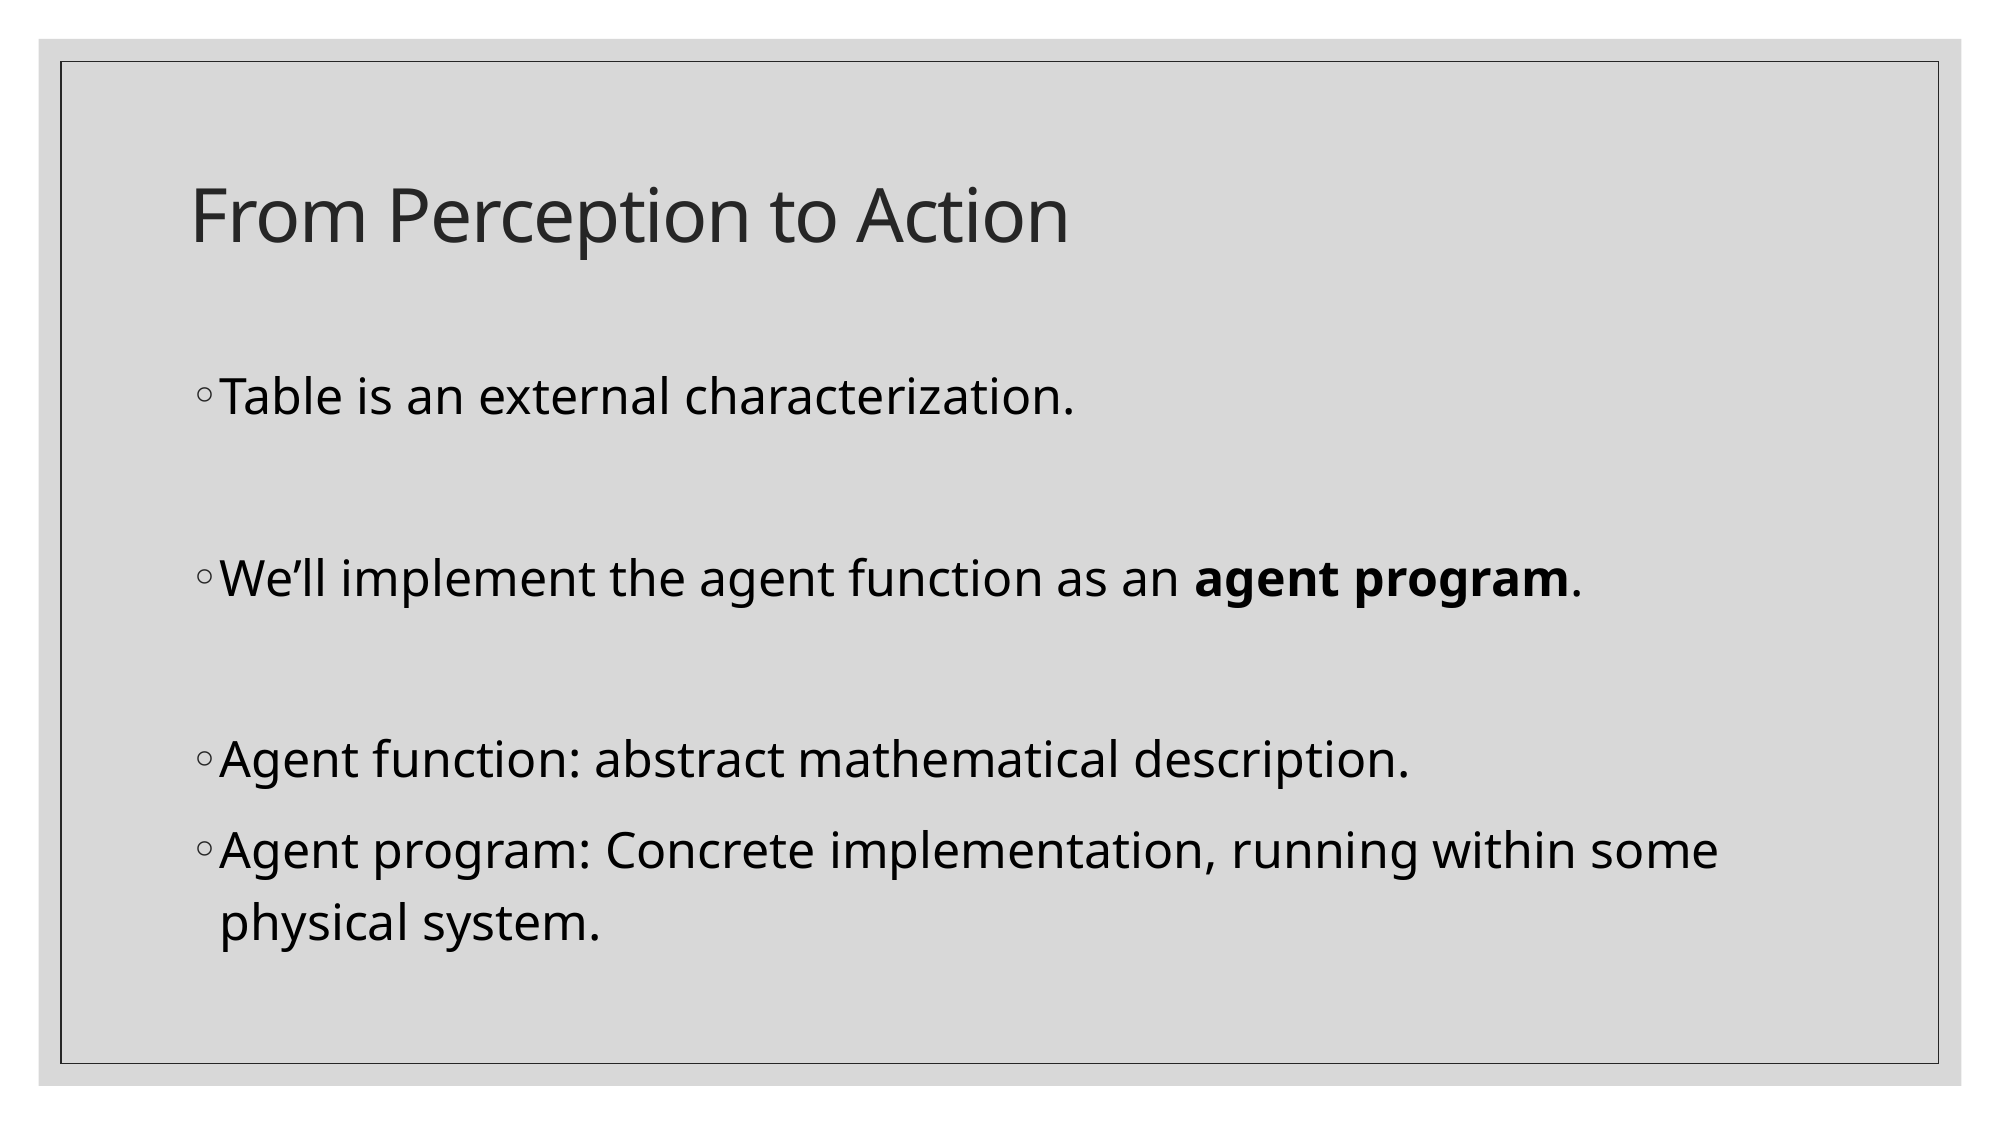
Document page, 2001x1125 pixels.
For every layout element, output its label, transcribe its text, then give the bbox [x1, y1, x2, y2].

title From Perception to Action [174, 105, 1825, 331]
list Table is an external characterization. We’ll implement the agent function as an agent program. Agent function: abstract mathematical description. Agent program: Concrete implementation, running within some physical system. [174, 345, 1825, 977]
